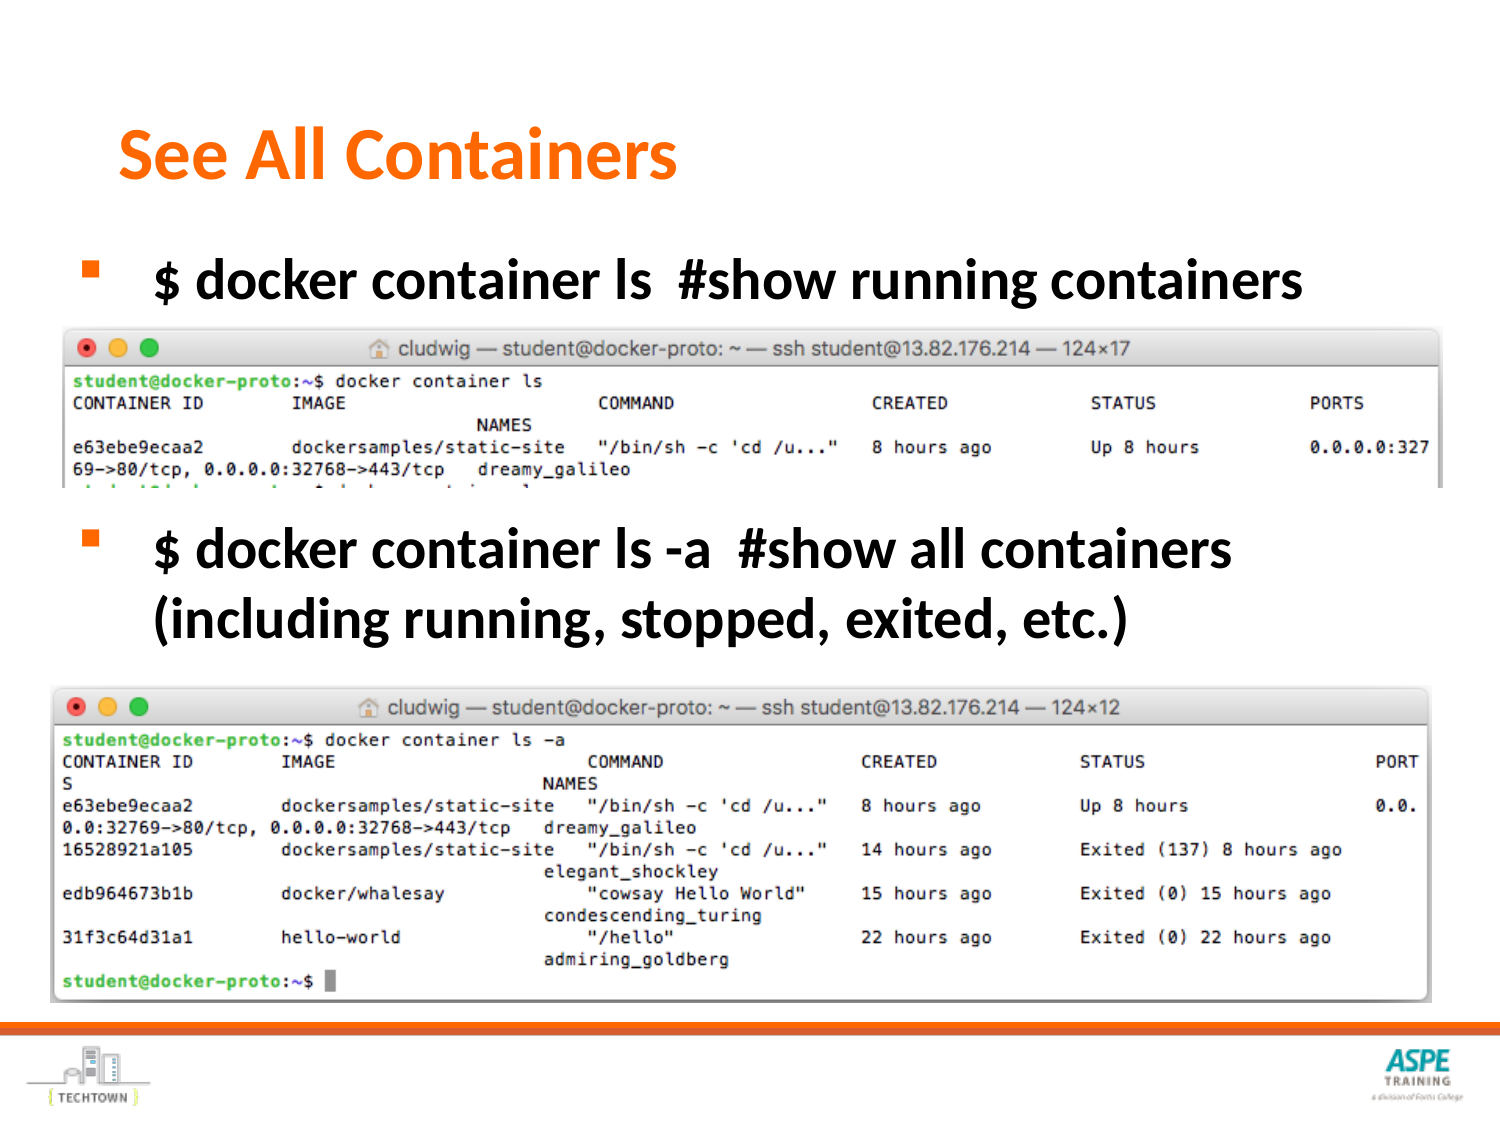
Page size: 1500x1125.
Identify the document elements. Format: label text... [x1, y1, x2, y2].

picture [62, 326, 1443, 488]
list $ docker container ls #show running containers [62, 233, 1443, 326]
title See All Containers [103, 59, 1397, 233]
picture [49, 685, 1432, 1003]
text_box $ docker container ls -a #show all containers (including running, stopped, exited, etc.) [62, 502, 1425, 611]
